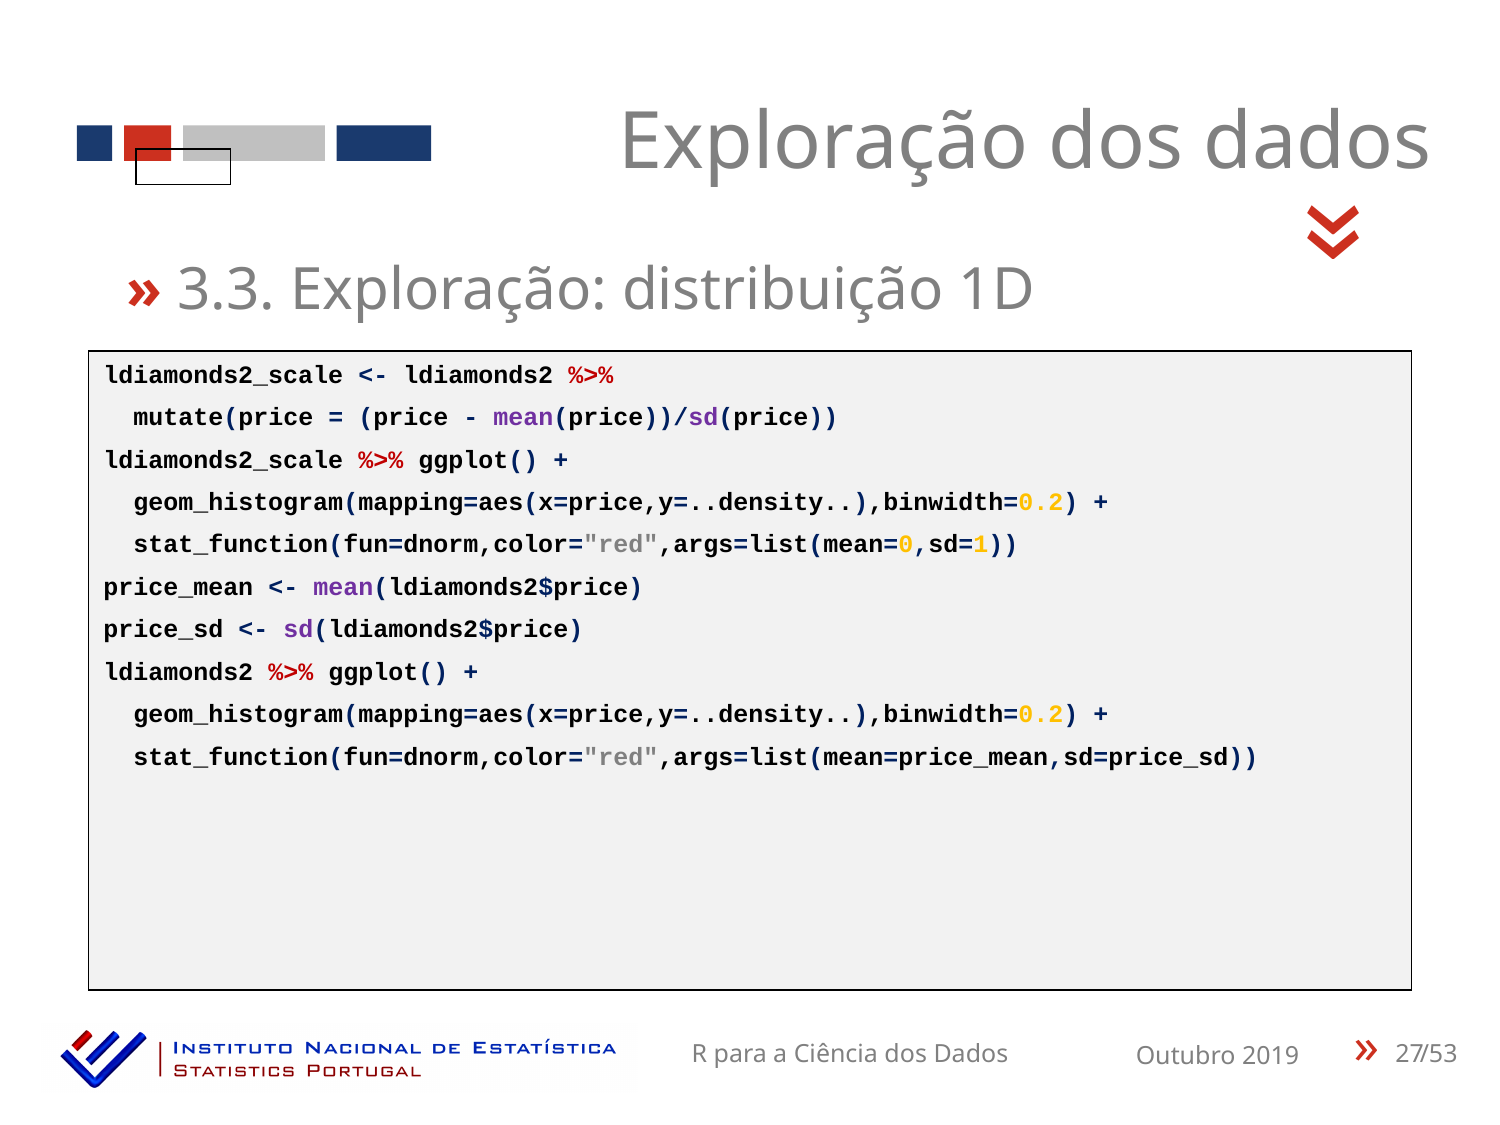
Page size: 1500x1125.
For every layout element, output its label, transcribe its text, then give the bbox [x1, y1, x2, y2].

picture [41, 1023, 638, 1093]
text_box ldiamonds2_scale <- ldiamonds2 %>% mutate(price = (price - mean(price))/sd(price)) ldiamonds2_scale %>% ggplot() + geom_histogram(mapping=aes(x=price,y=..density..),binwidth=0.2) + stat_function(fun=dnorm,color="red",args=list(mean=0,sd=1)) price_mean <- mean(ldiamonds2$price) price_sd <- sd(ldiamonds2$price) ldiamonds2 %>% ggplot() + geom_histogram(mapping=aes(x=price,y=..density..),binwidth=0.2) + stat_function(fun=dnorm,color="red",args=list(mean=price_mean,sd=price_sd)) [88, 350, 1412, 990]
text_box Exploração dos dados [454, 66, 1447, 207]
text_box « [1234, 207, 1400, 280]
text_box » 3.3. Exploração: distribuição 1D [111, 243, 1376, 329]
text_box 27 [1380, 1029, 1447, 1075]
